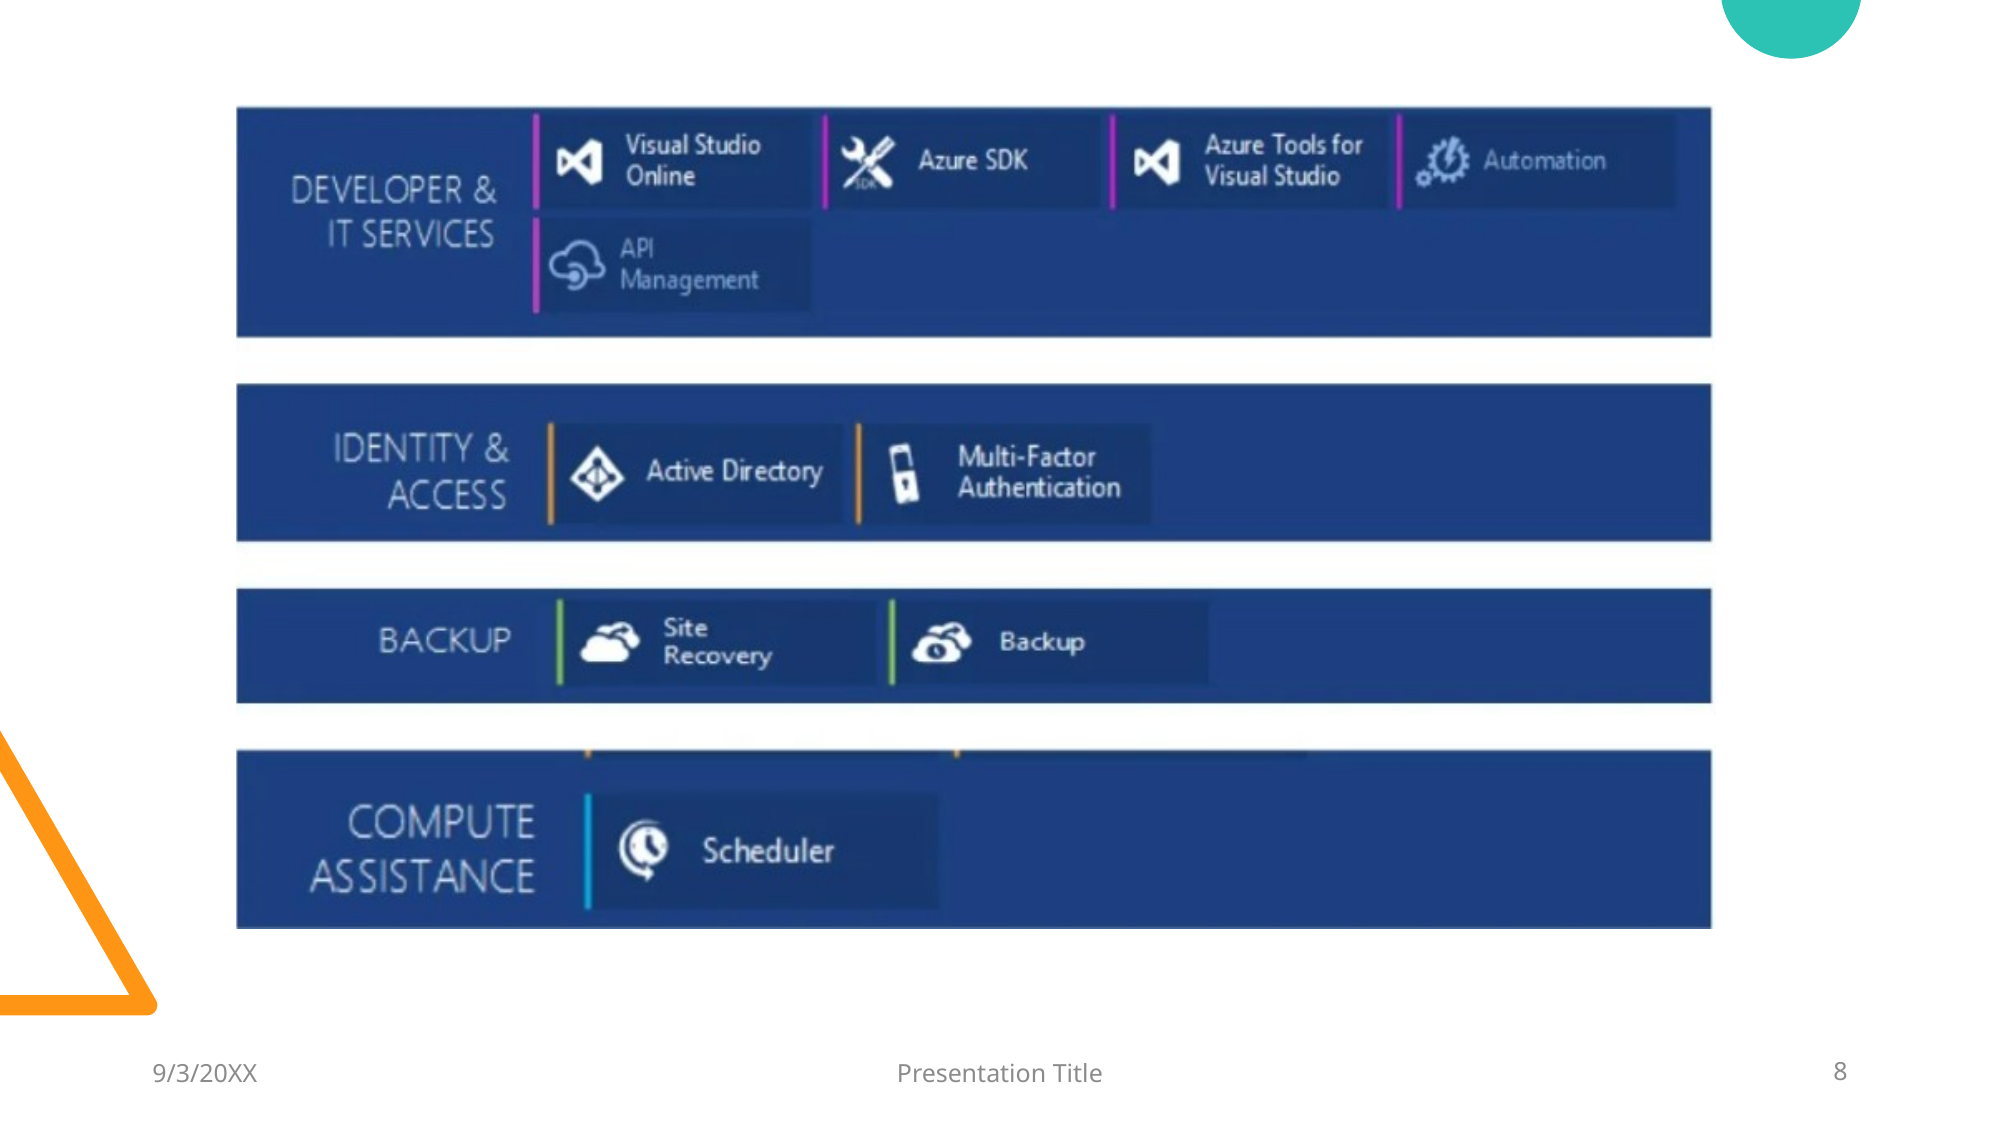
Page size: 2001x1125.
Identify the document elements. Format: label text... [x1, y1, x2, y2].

picture [236, 104, 1716, 929]
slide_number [137, 1042, 588, 1103]
footer Presentation Title [662, 1042, 1338, 1103]
slide_number 8 [1412, 1042, 1863, 1103]
